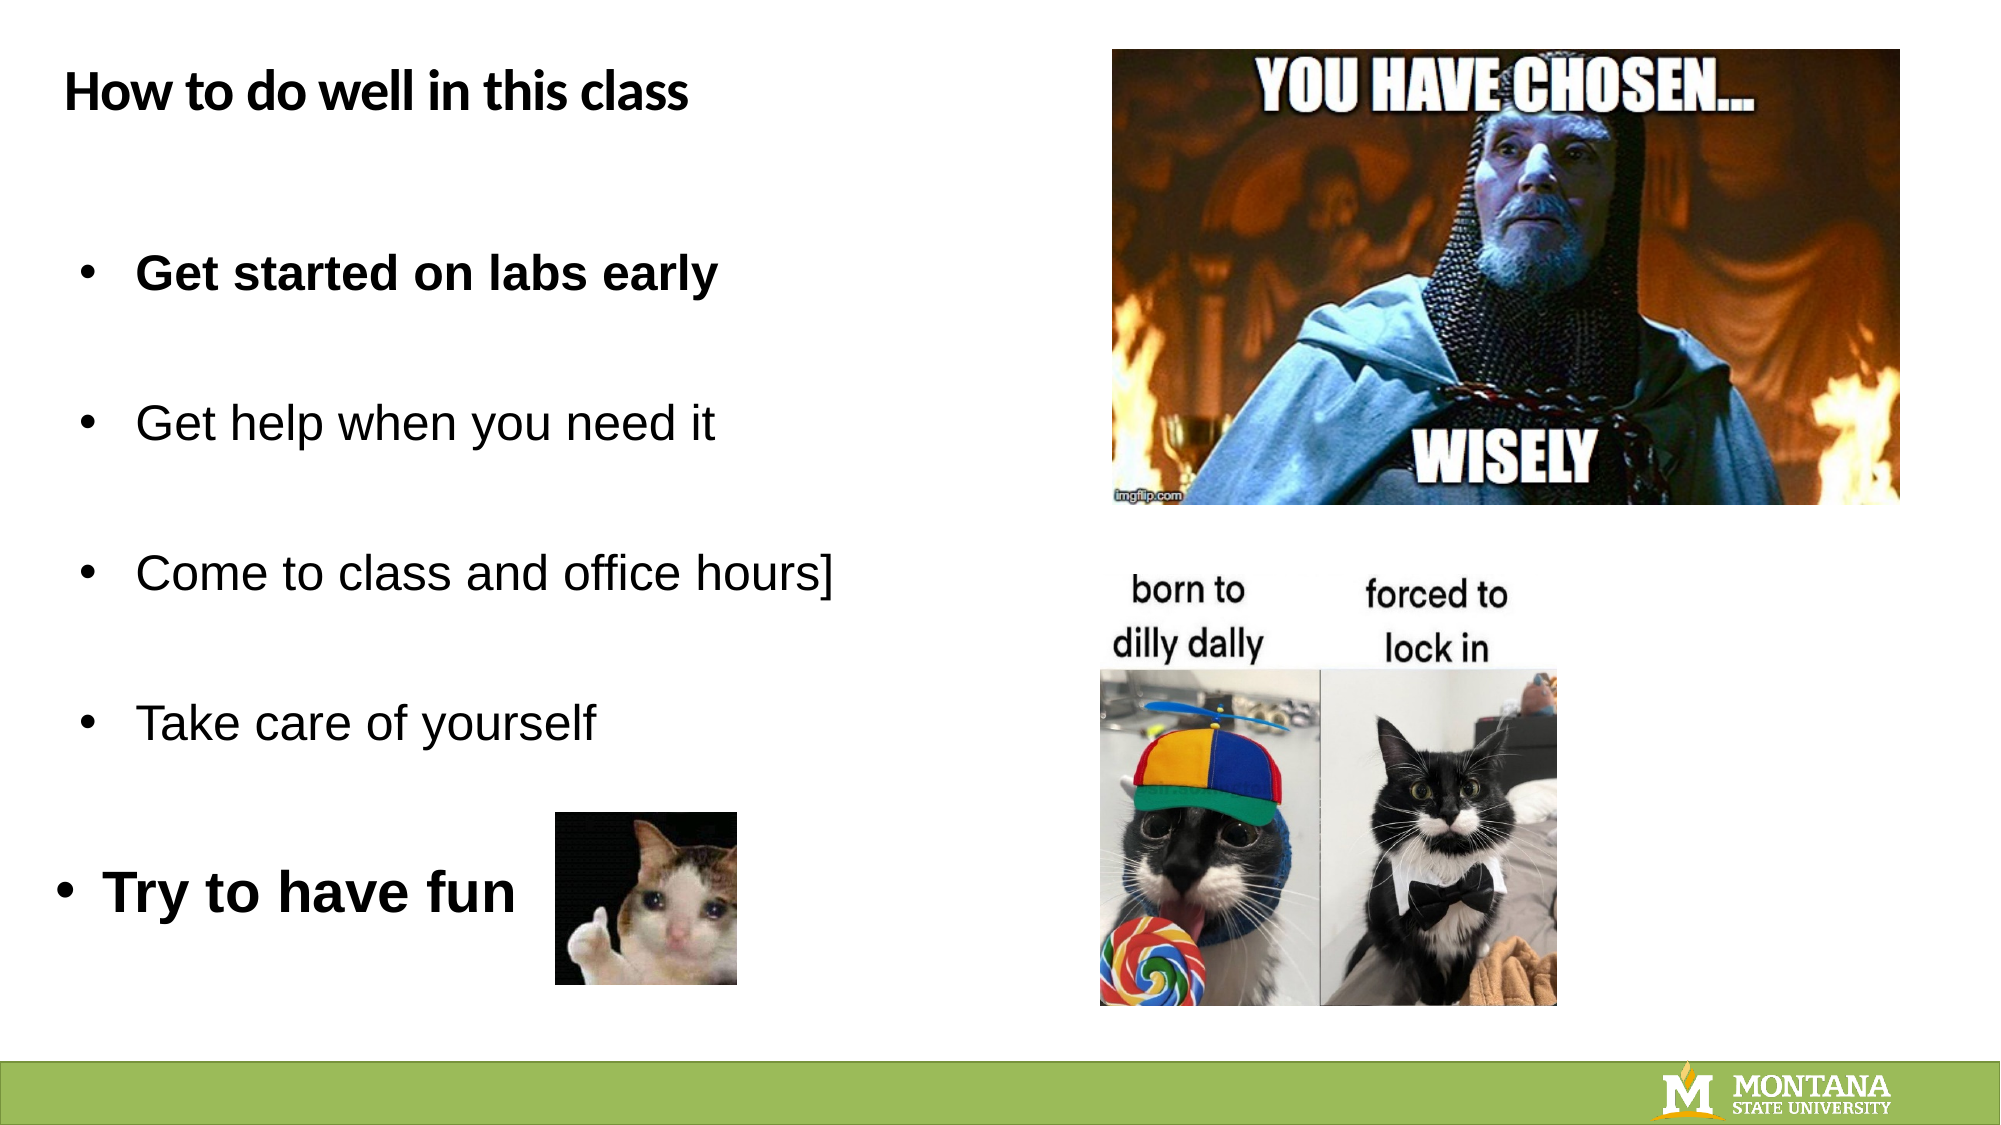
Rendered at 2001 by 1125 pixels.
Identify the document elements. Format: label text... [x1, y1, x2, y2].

picture [1649, 1060, 1892, 1122]
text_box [0, 1060, 1647, 1125]
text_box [1892, 1060, 2000, 1125]
text_box How to do well in this class [62, 49, 938, 122]
text_box Get started on labs early Get help when you need it Come to class and office hours] Take care of yourself [64, 233, 1004, 759]
picture [1112, 49, 1901, 505]
picture [1099, 574, 1558, 1007]
picture [555, 812, 737, 985]
text_box Try to have fun [40, 846, 532, 932]
